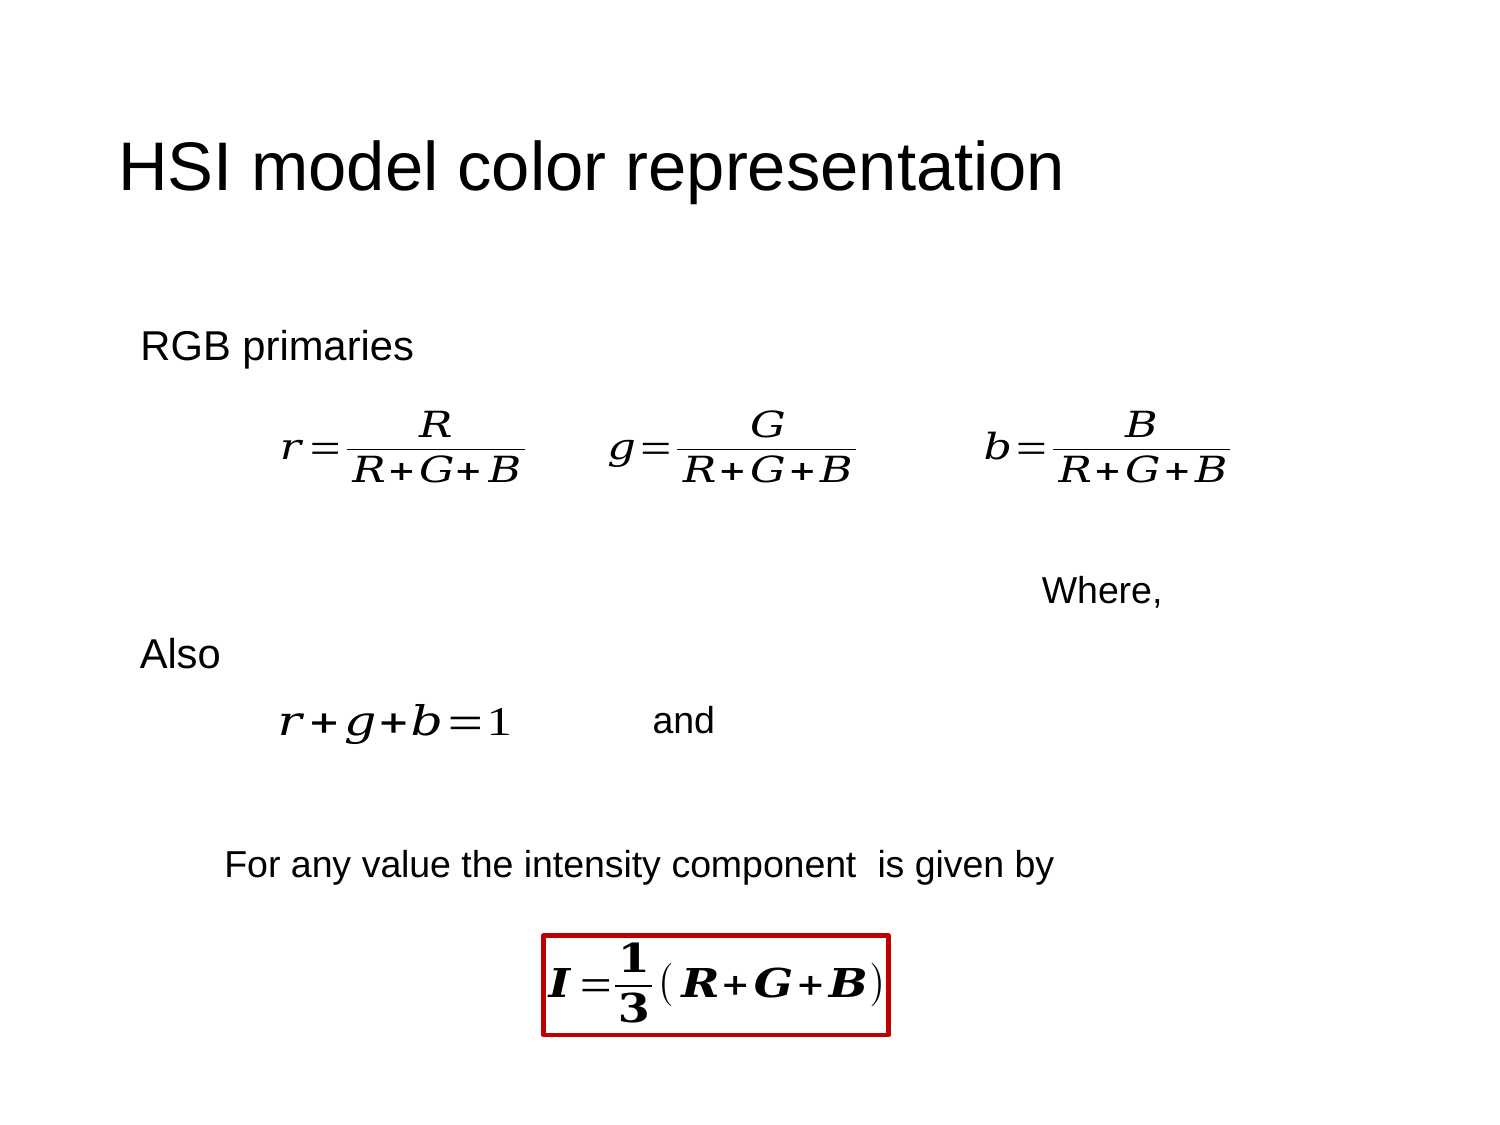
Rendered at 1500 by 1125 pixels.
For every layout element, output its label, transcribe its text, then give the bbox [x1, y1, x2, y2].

title HSI model color representation [103, 59, 1397, 278]
text_box Also [125, 619, 236, 685]
text_box RGB primaries [125, 311, 430, 376]
